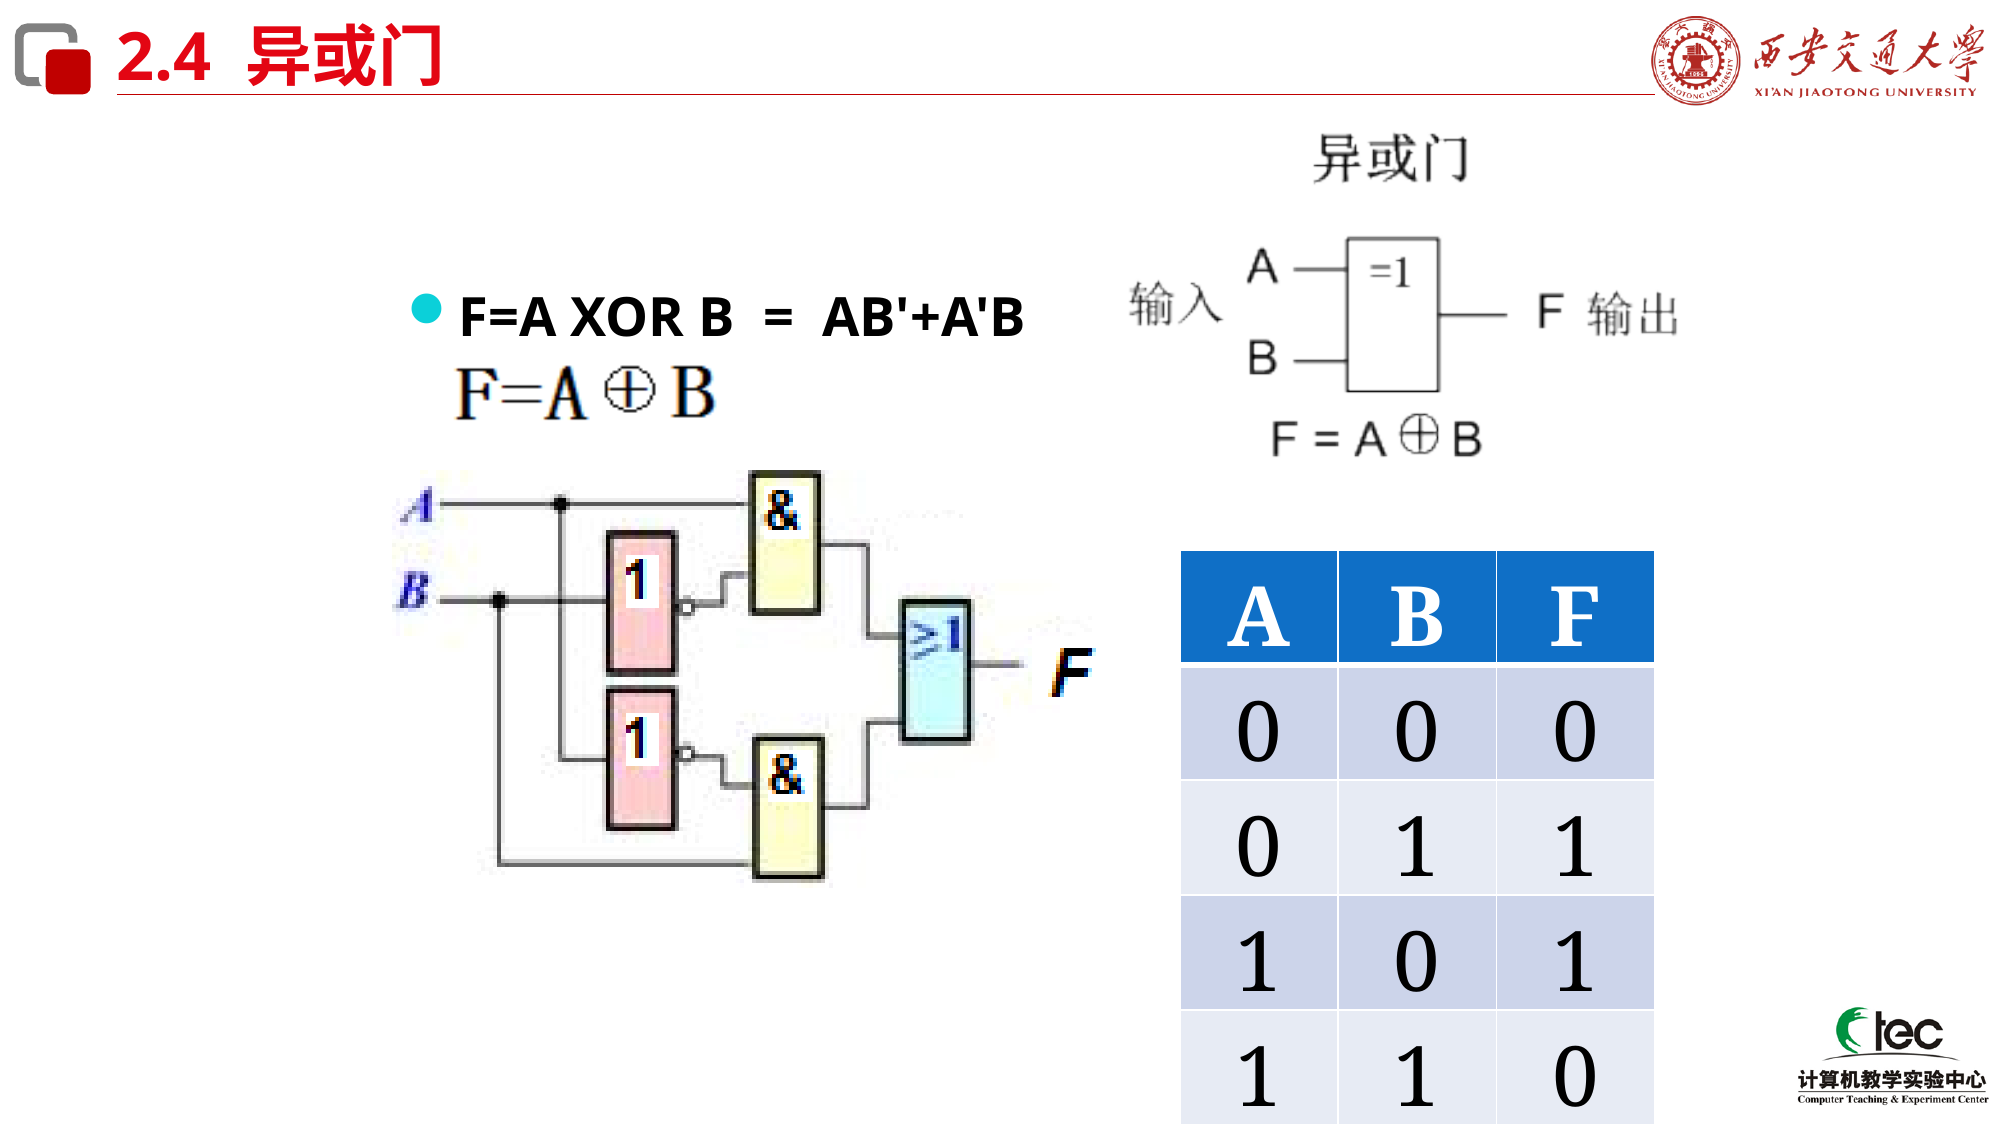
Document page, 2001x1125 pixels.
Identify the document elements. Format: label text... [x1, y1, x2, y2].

table_cell 0 [1339, 896, 1496, 1009]
table_cell 1 [1497, 781, 1654, 894]
table_header A [1181, 551, 1337, 662]
table_cell 1 [1497, 896, 1654, 1009]
picture [1788, 993, 2000, 1125]
table_cell 1 [1181, 1011, 1337, 1124]
table_cell 0 [1497, 668, 1654, 779]
table_cell 0 [1181, 668, 1337, 779]
table_cell 1 [1181, 896, 1337, 1009]
picture [1647, 12, 1995, 109]
picture [392, 462, 1101, 888]
table_cell 0 [1497, 1011, 1654, 1124]
table_header B [1339, 551, 1496, 662]
table_cell 0 [1181, 781, 1337, 894]
table_header F [1497, 551, 1654, 662]
text_box 2.4 异或门 [101, 6, 461, 102]
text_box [19, 27, 91, 95]
picture [442, 362, 730, 425]
text_box F=A XOR B = AB'+A'B [392, 274, 1117, 363]
table_cell 0 [1339, 668, 1496, 779]
picture [1117, 124, 1693, 473]
table_cell 1 [1339, 1011, 1496, 1124]
table_cell 1 [1339, 781, 1496, 894]
